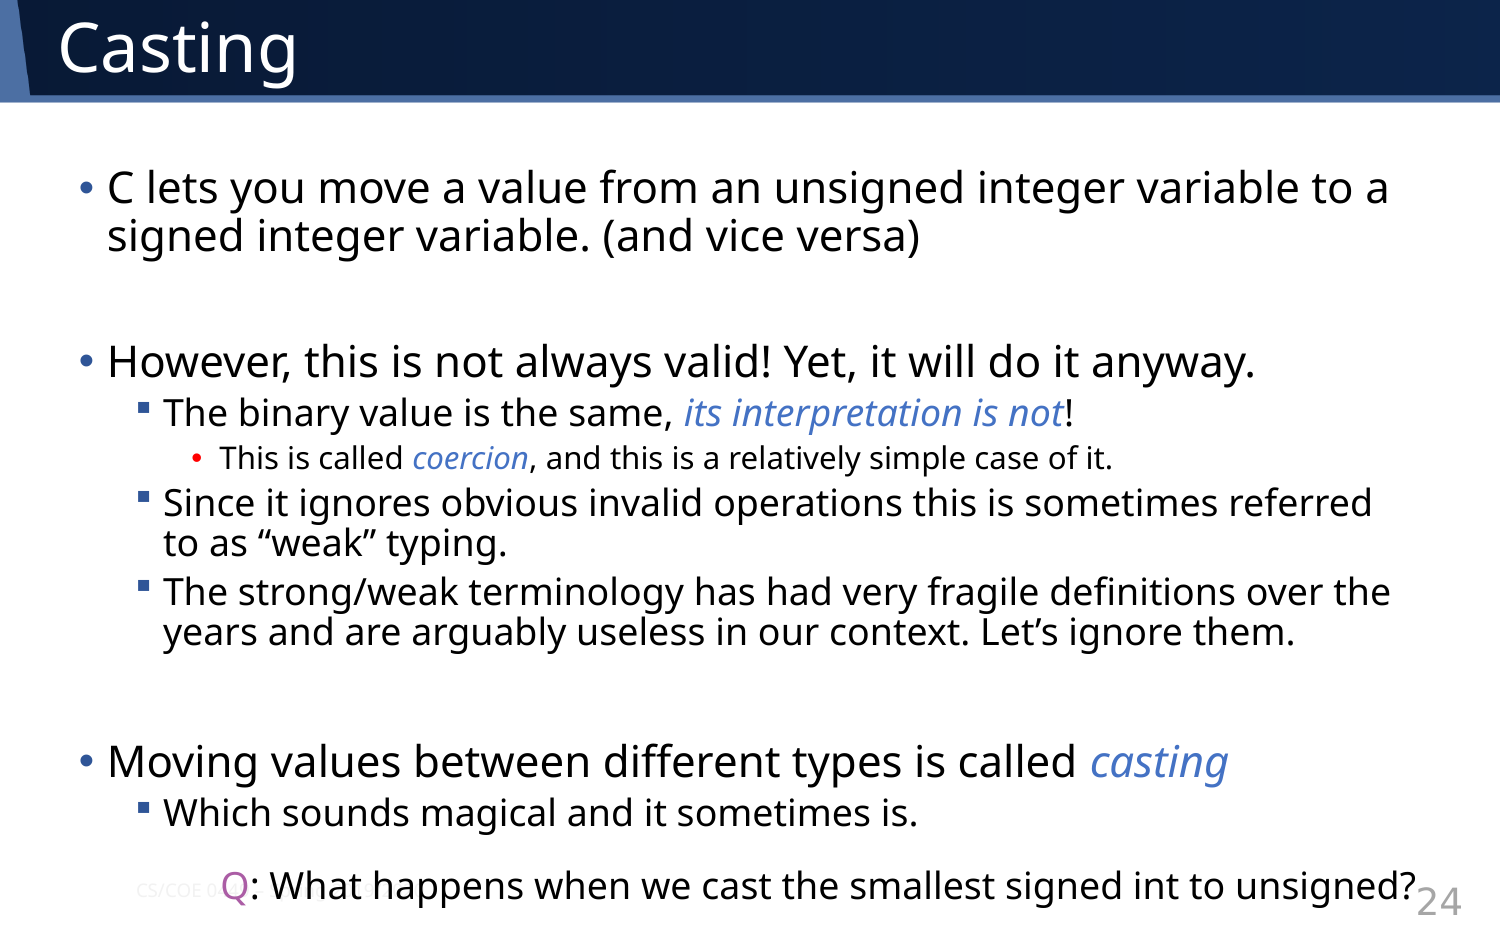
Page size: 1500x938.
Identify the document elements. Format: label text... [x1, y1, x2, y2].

picture [0, 0, 1500, 938]
slide_number 24 [1376, 875, 1478, 926]
list C lets you move a value from an unsigned integer variable to a signed integer variable. (and vice versa) However, this is not always valid! Yet, it will do it anyway. The binary value is the same, its interpretation is not! This is called coercion, and this is a relatively simple case of it. Since it ignores obvious invalid operations this is sometimes referred to as “weak” typing. The strong/weak terminology has had very fragile definitions over the years and are arguably useless in our context. Let’s ignore them. Moving values between different types is called casting Which sounds magical and it sometimes is. [63, 158, 1433, 845]
text_box Q: What happens when we cast the smallest signed int to unsigned? [205, 854, 1432, 915]
footer CS/COE 0449 – Spring 2019/2020 [27, 865, 534, 916]
title Casting [42, 3, 1500, 97]
